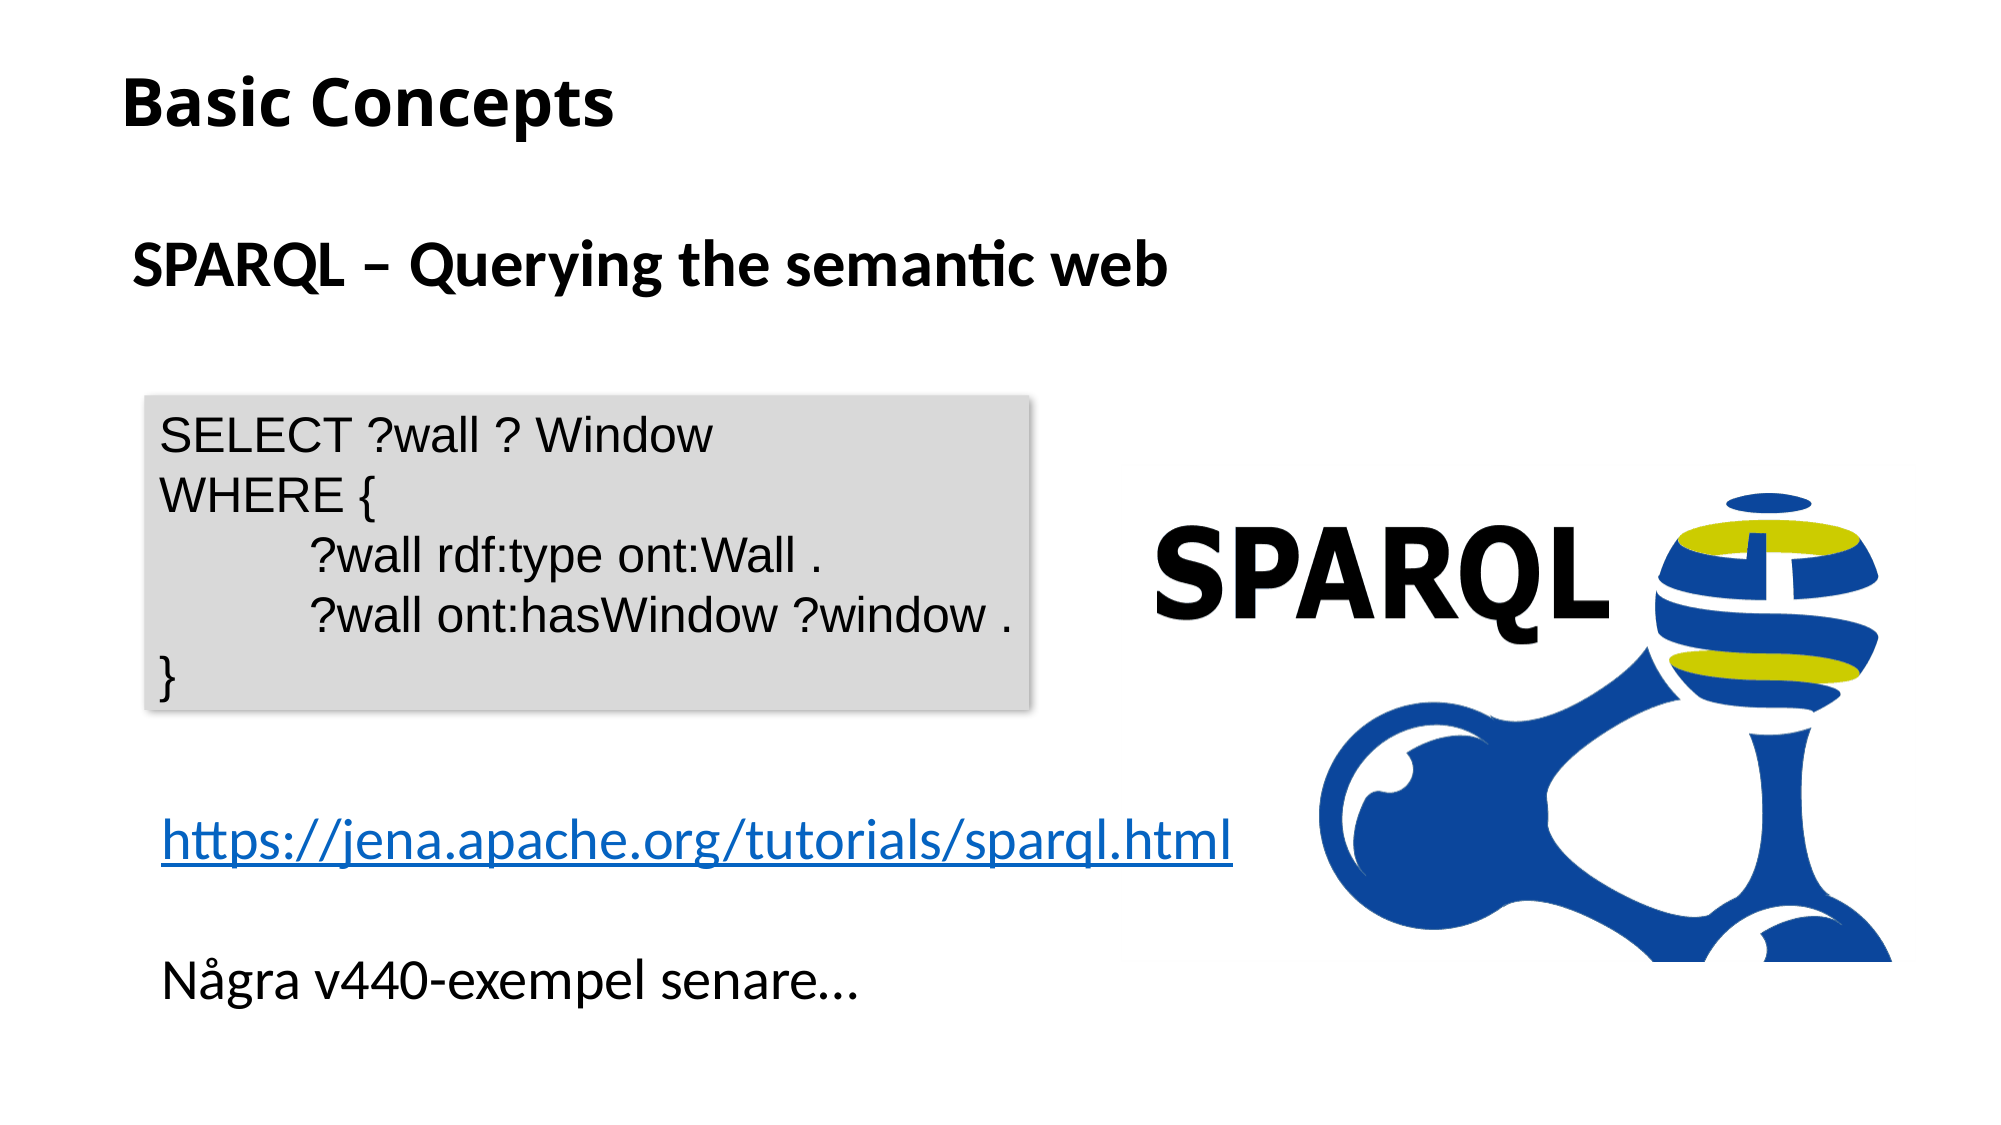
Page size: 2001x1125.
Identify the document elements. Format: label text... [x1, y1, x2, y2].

text_box SELECT ?wall ? Window WHERE { ?wall rdf:type ont:Wall . ?wall ont:hasWindow ?window . } [144, 395, 1030, 710]
text_box https://jena.apache.org/tutorials/sparql.html Några v440-exempel senare… [146, 793, 1248, 1019]
title Basic Concepts [99, 58, 1900, 179]
text_box SPARQL – Querying the semantic web [112, 199, 1389, 272]
picture [1121, 464, 1916, 962]
